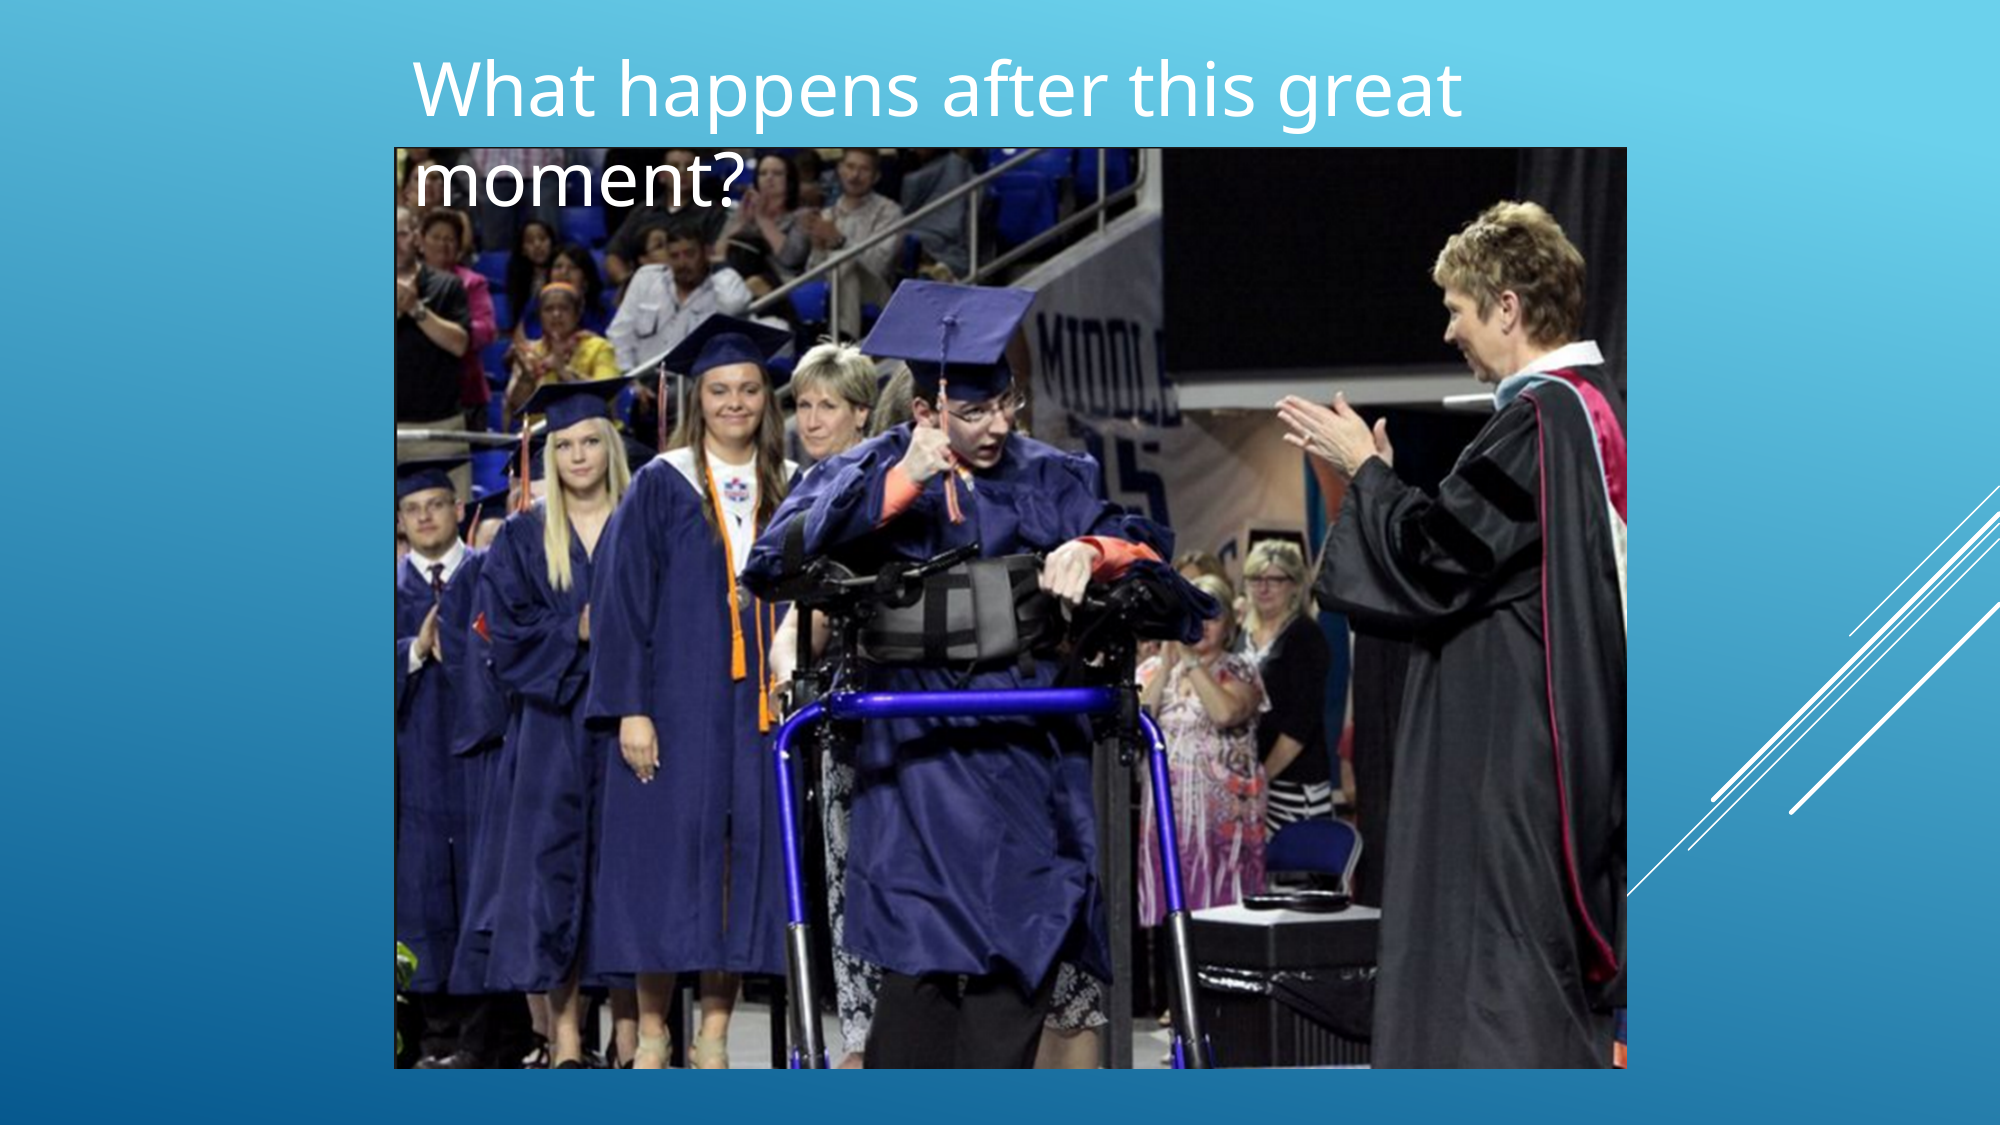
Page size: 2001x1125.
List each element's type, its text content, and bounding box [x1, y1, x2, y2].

text_box What happens after this great moment? [397, 33, 1623, 147]
picture [394, 147, 1628, 1070]
